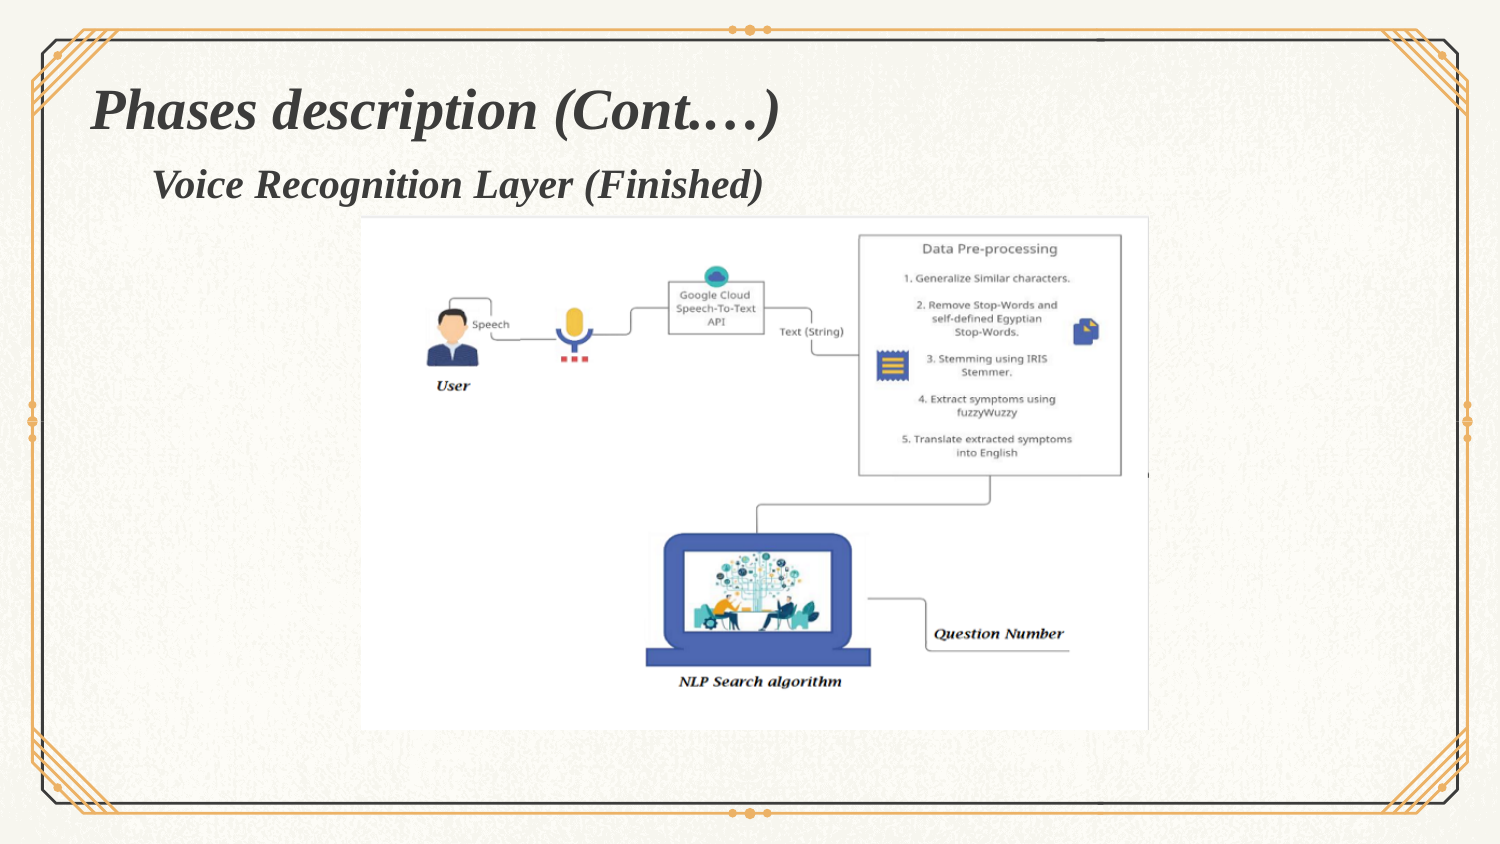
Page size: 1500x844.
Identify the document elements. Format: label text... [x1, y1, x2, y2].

picture [0, 0, 1500, 844]
text_box Phases description (Cont.…) [75, 63, 862, 149]
text_box Voice Recognition Layer (Finished) [136, 149, 850, 215]
